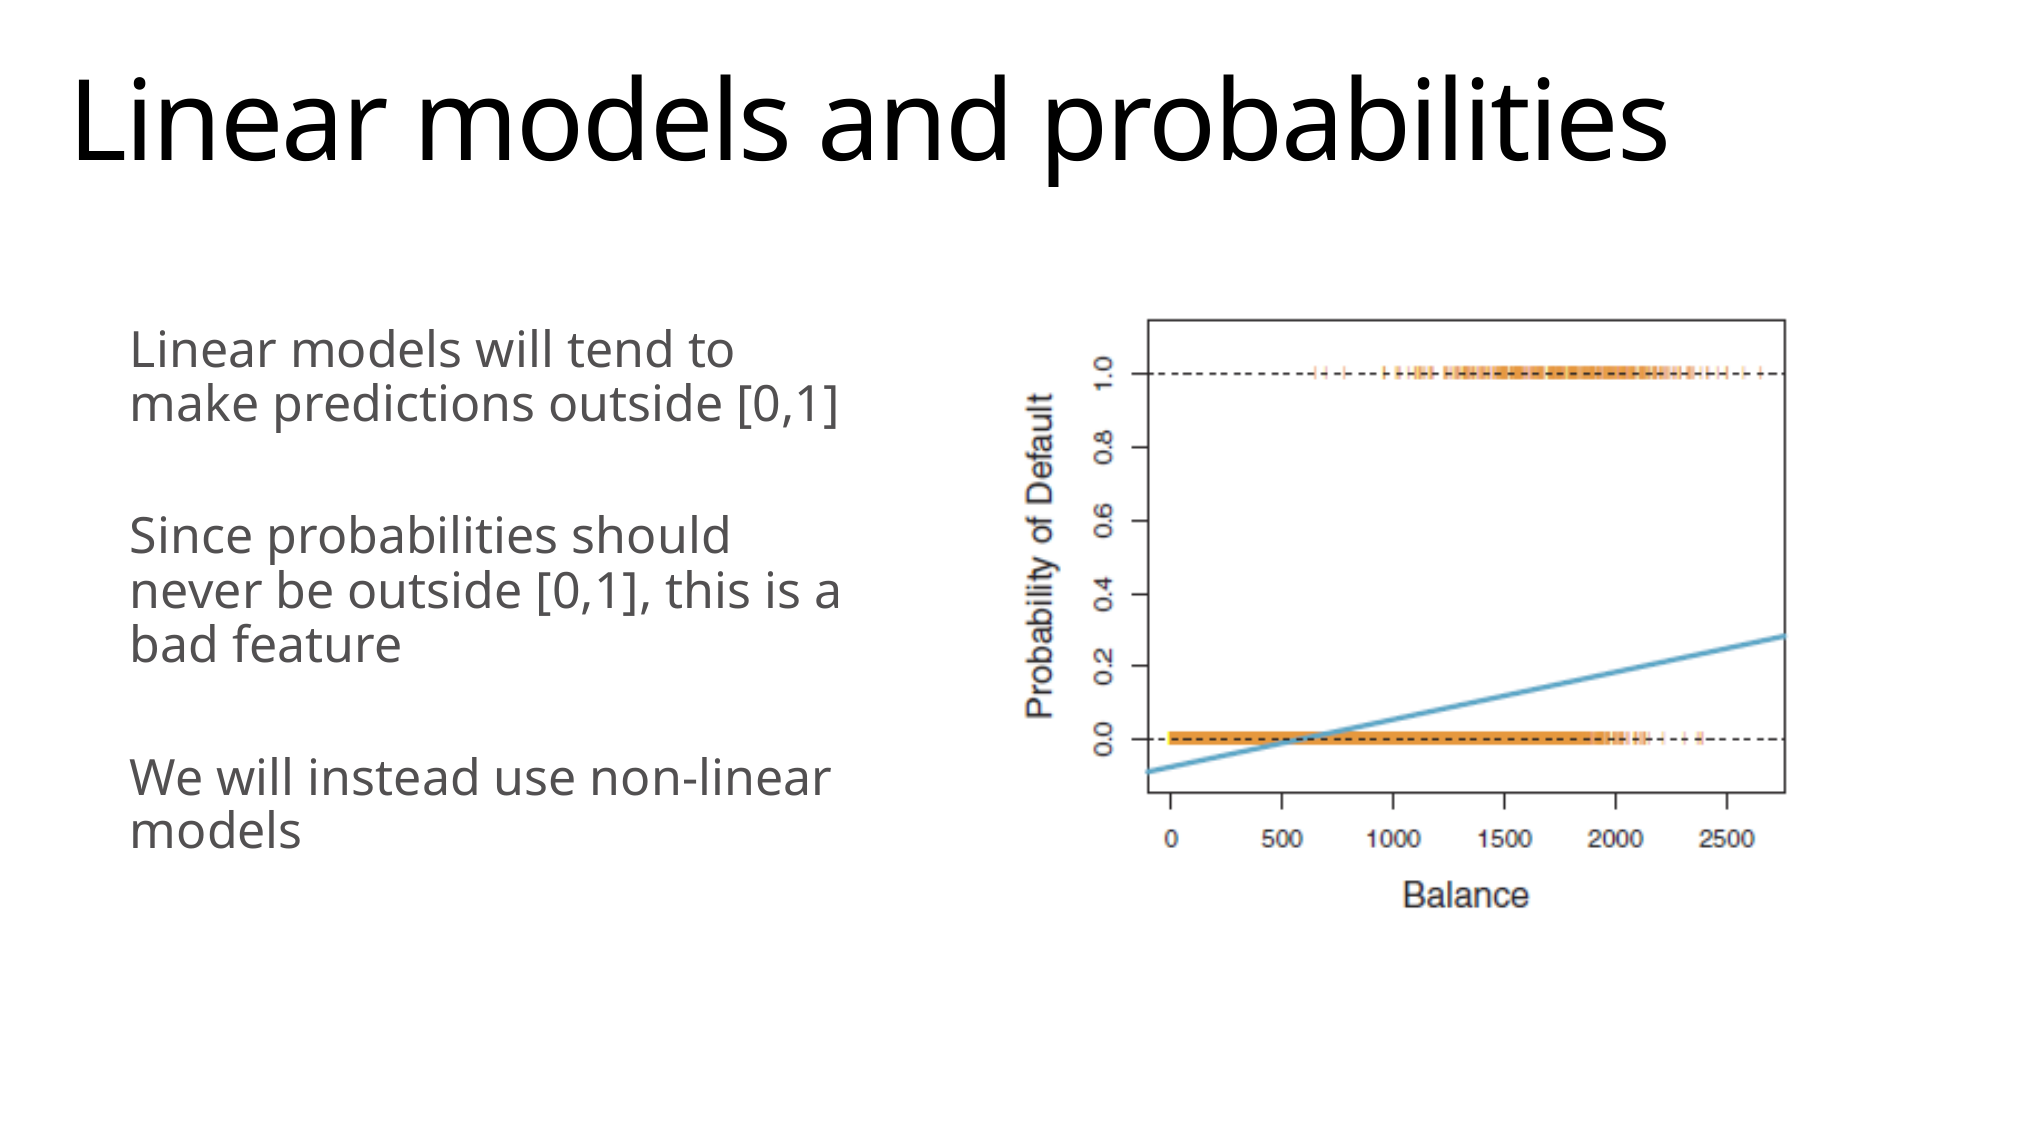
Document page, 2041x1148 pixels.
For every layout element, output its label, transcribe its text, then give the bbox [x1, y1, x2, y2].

text_box Linear models will tend to make predictions outside [0,1] Since probabilities should never be outside [0,1], this is a bad feature We will instead use non-linear models [99, 299, 877, 884]
picture [943, 244, 1820, 946]
title Linear models and probabilities [45, 48, 1996, 200]
